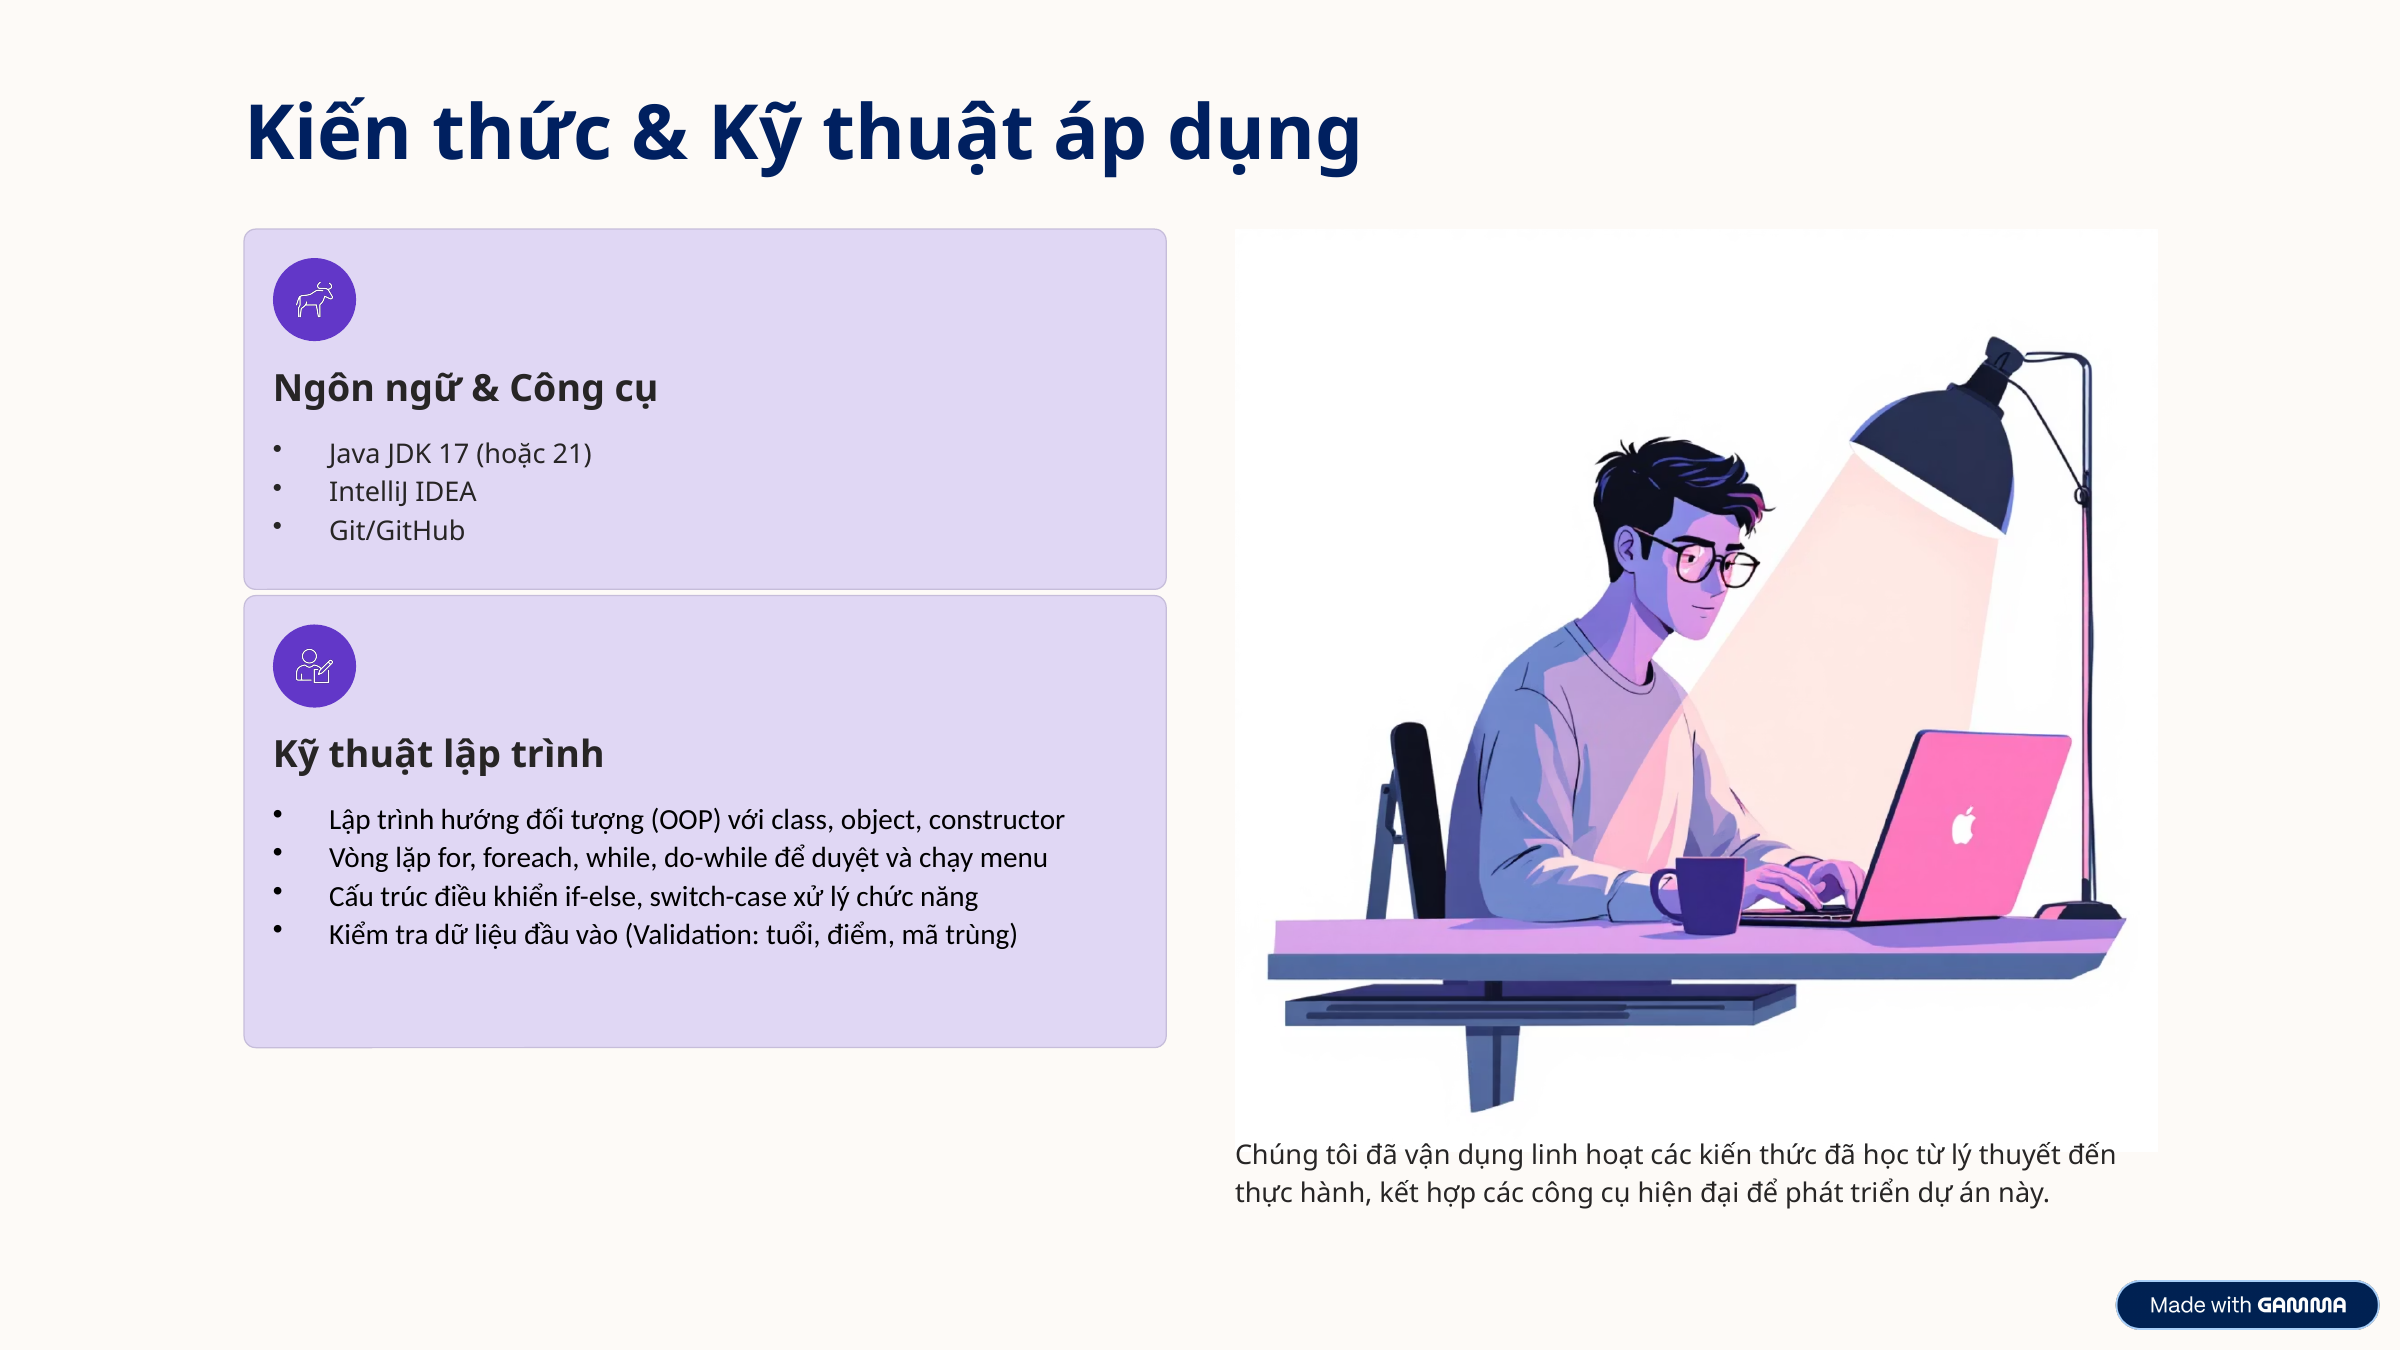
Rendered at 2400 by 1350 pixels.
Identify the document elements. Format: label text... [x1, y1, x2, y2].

text_box Java JDK 17 (hoặc 21) IntelliJ IDEA Git/GitHub [272, 429, 1138, 546]
text_box [244, 229, 1167, 590]
text_box Ngôn ngữ & Công cụ [273, 361, 654, 410]
text_box Chúng tôi đã vận dụng linh hoạt các kiến thức đã học từ lý thuyết đến thực hành, kết hợp các công cụ hiện đại để phát triển dự án này. [1235, 1152, 2158, 1209]
text_box [272, 258, 357, 342]
picture [1234, 229, 2158, 1152]
text_box Kiến thức & Kỹ thuật áp dụng [244, 79, 1259, 175]
picture [295, 647, 334, 685]
picture [2106, 1271, 2389, 1339]
text_box Kỹ thuật lập trình [273, 728, 654, 776]
picture [295, 280, 334, 319]
text_box Lập trình hướng đối tượng (OOP) với class, object, constructor Vòng lặp for, foreach, while, do-while để duyệt và chạy menu Cấu trúc điều khiển if-else, switch-case xử lý chức năng Kiểm tra dữ liệu đầu vào (Validation: tuổi, điểm, mã trùng) [272, 796, 1138, 990]
text_box [244, 595, 1167, 1048]
text_box [272, 624, 357, 708]
